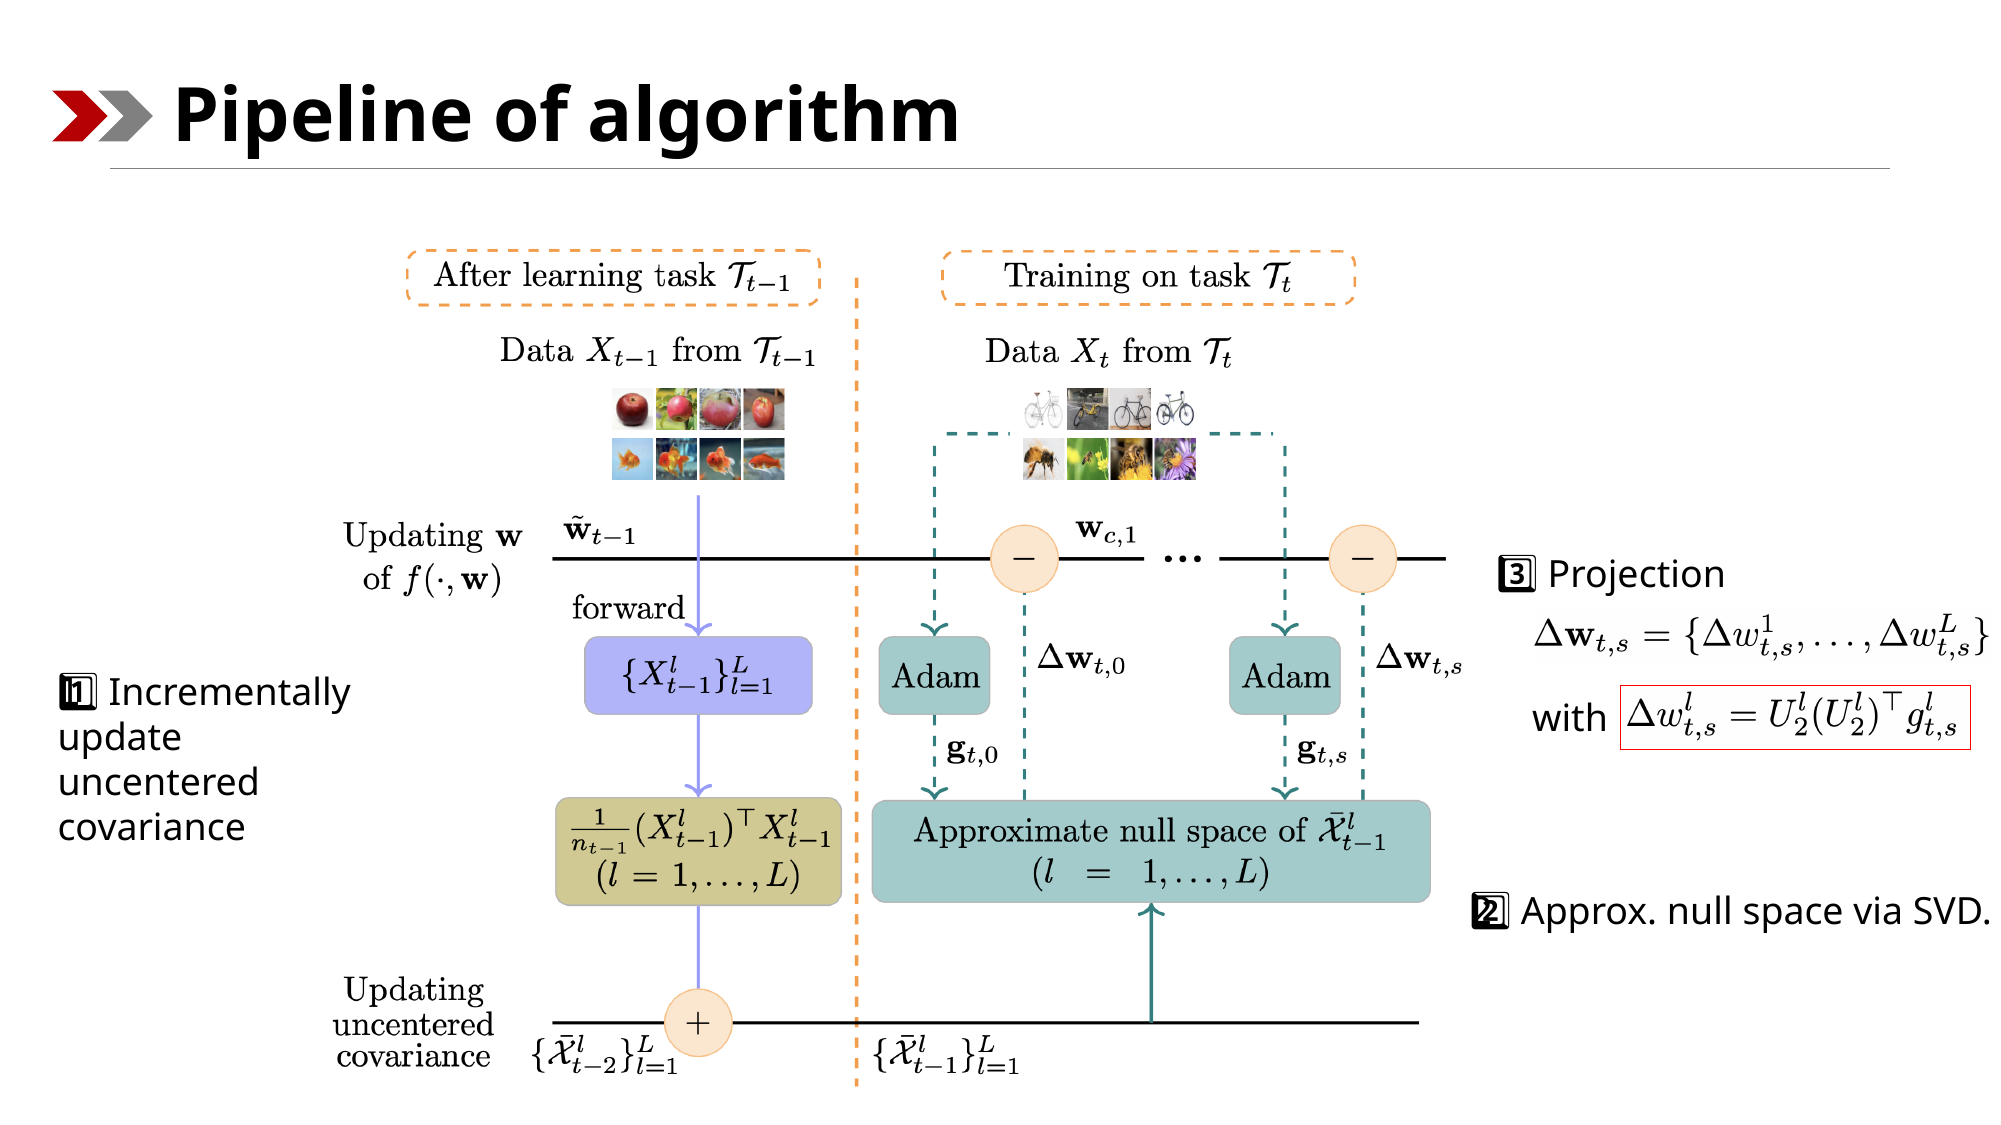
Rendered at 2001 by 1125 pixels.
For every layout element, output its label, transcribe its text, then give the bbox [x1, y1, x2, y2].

picture [1620, 684, 1971, 750]
text_box Pipeline of algorithm [158, 58, 979, 164]
text_box 2️⃣ Approx. null space via SVD. [1468, 879, 2000, 940]
picture [314, 229, 1468, 1091]
picture [1534, 609, 1991, 662]
text_box with [1517, 686, 1620, 747]
text_box 3️⃣ Projection [1481, 542, 1742, 603]
text_box 1️⃣ Incrementally update uncentered covariance [42, 660, 314, 855]
